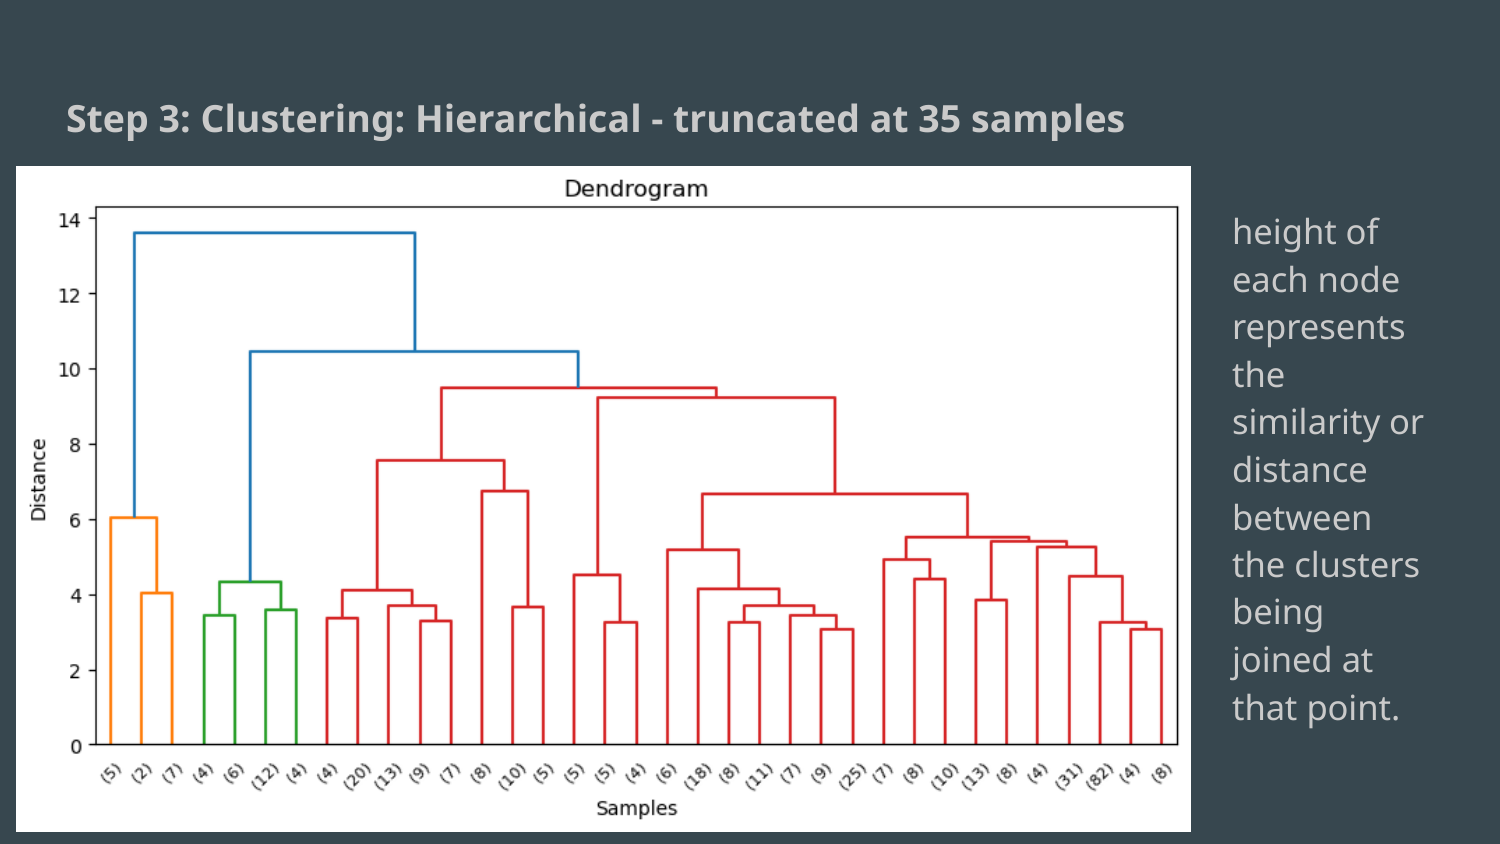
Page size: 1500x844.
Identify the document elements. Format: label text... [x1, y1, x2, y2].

title Step 3: Clustering: Hierarchical - truncated at 35 samples [51, 72, 1449, 167]
list height of each node represents the similarity or distance between the clusters being joined at that point. [1217, 189, 1449, 750]
picture [16, 166, 1191, 833]
